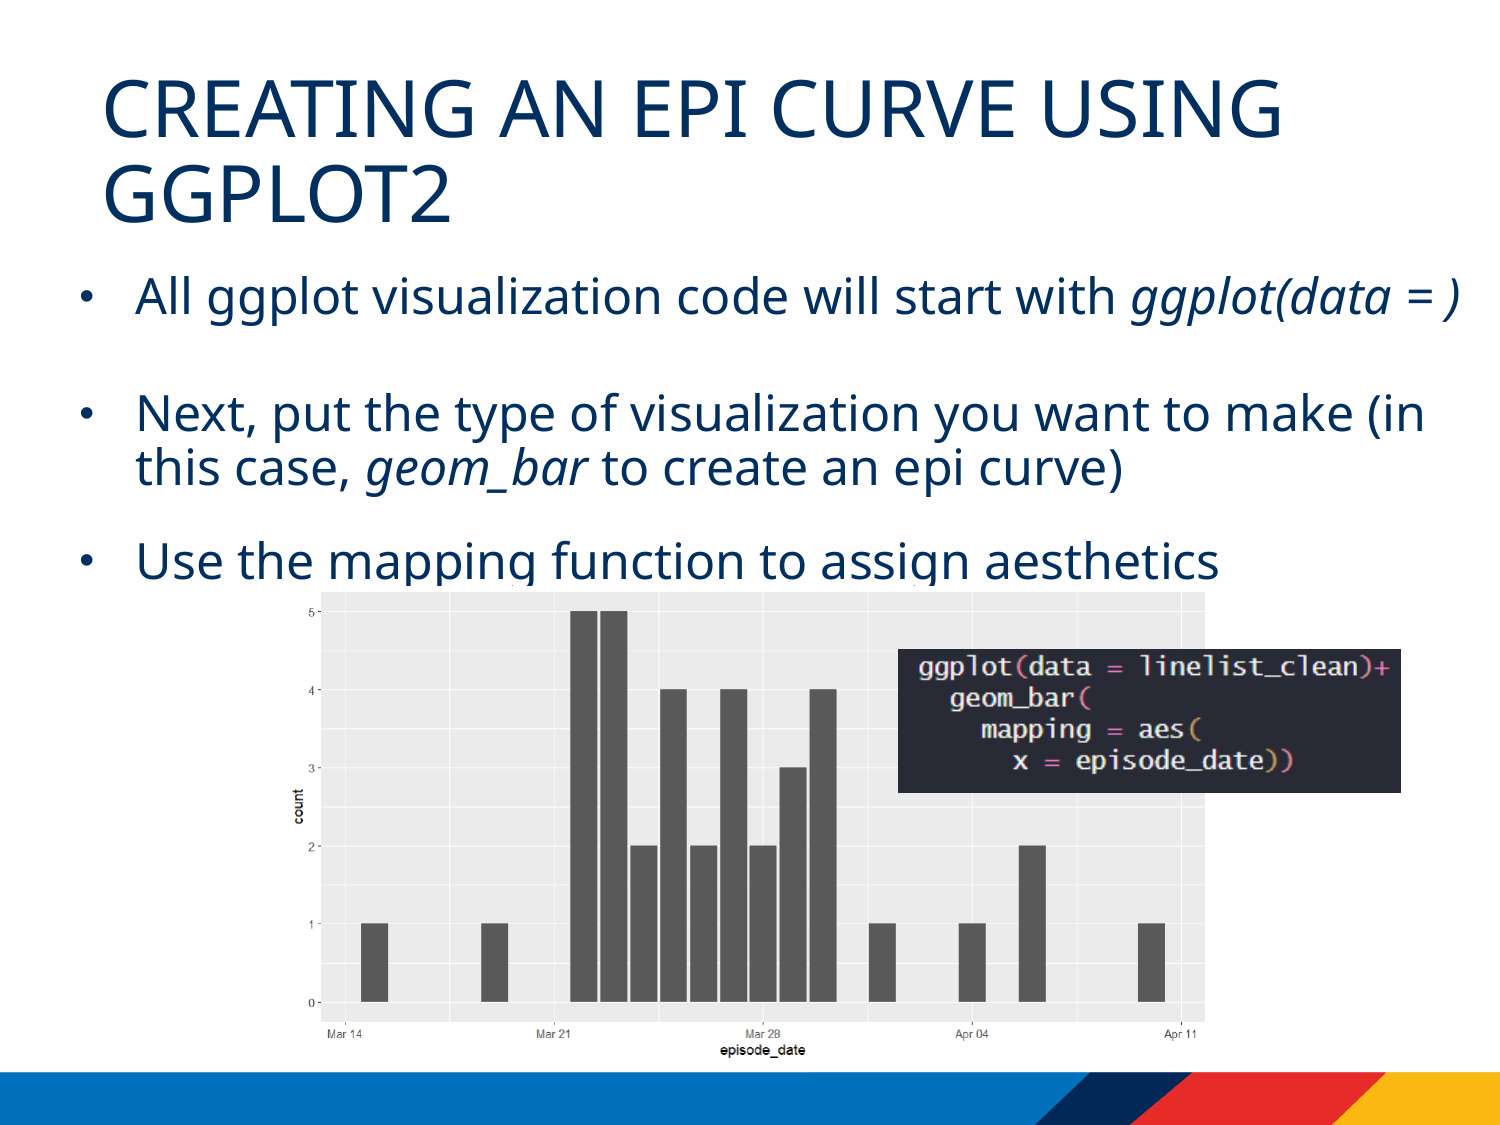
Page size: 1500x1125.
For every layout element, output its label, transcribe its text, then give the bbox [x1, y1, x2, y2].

title Creating an epi curve using ggplot2 [101, 67, 1399, 180]
picture [0, 0, 1500, 1125]
list All ggplot visualization code will start with ggplot(data = ) Next, put the type of visualization you want to make (in this case, geom_bar to create an epi curve) Use the mapping function to assign aesthetics [79, 271, 1468, 945]
